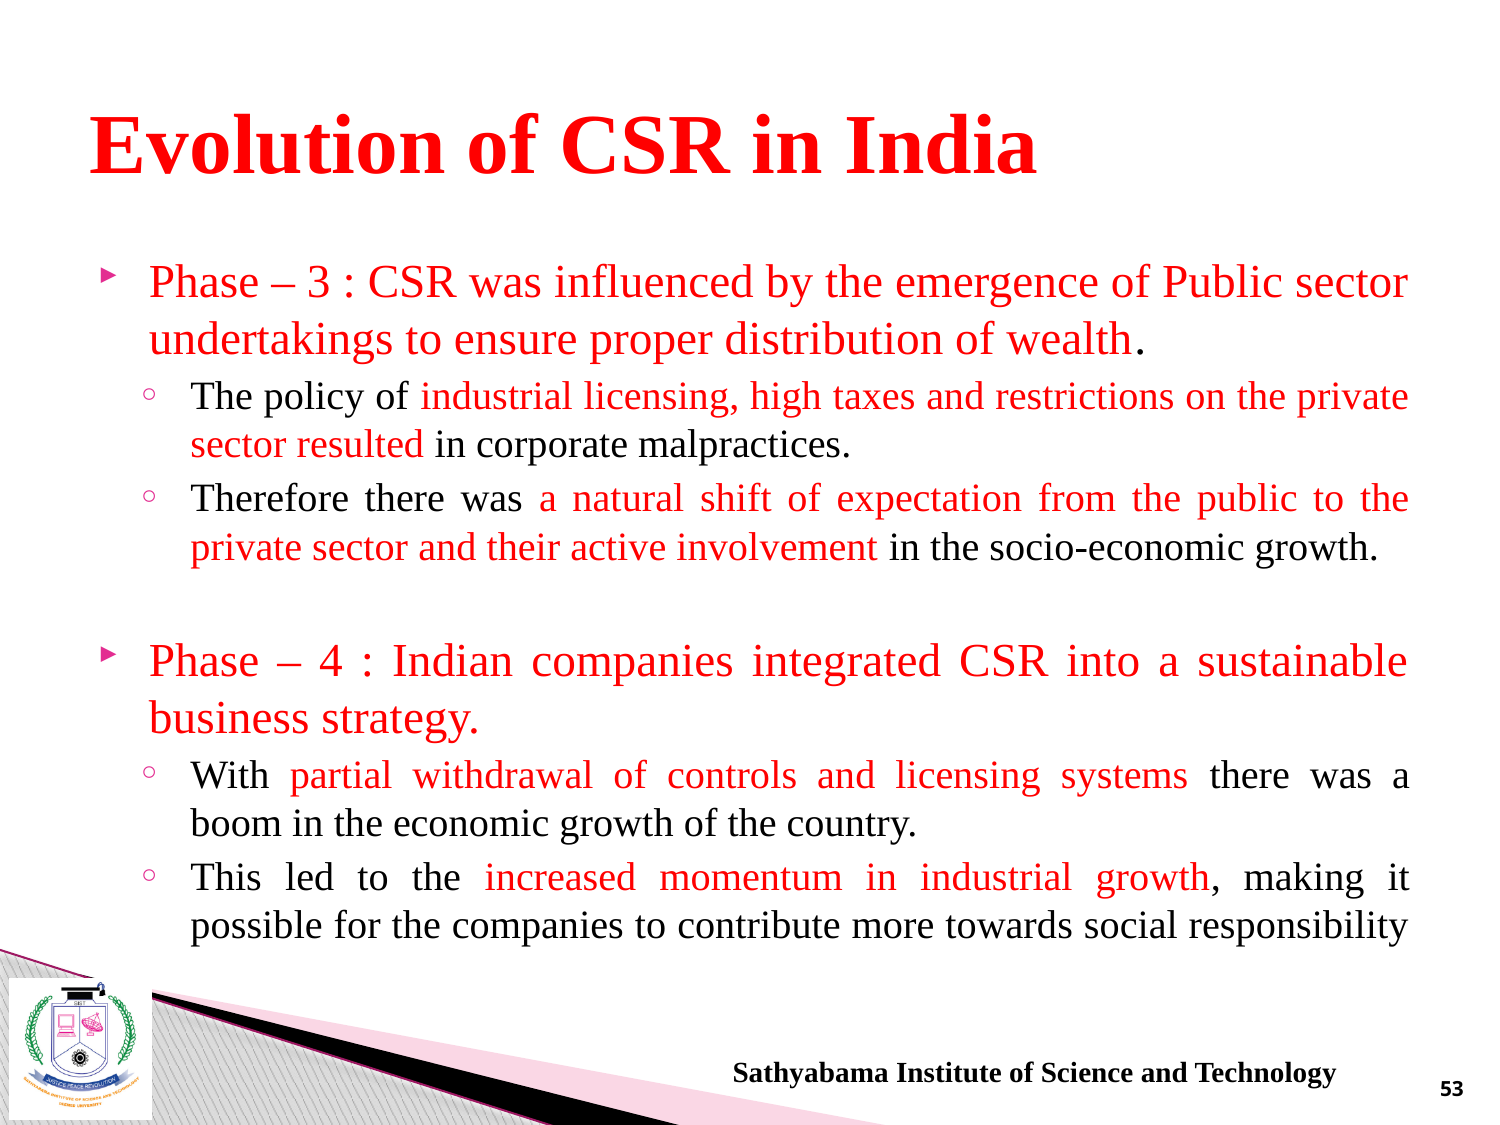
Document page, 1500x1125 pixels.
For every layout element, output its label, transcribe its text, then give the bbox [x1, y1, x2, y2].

title Evolution of CSR in India [75, 45, 1425, 233]
footer Sathyabama Institute of Science and Technology [572, 1036, 1353, 1097]
picture [9, 977, 152, 1121]
slide_number 53 [1418, 1051, 1479, 1112]
list Phase – 3 : CSR was influenced by the emergence of Public sector undertakings to ensure proper distribution of wealth. The policy of industrial licensing, high taxes and restrictions on the private sector resulted in corporate malpractices. Therefore there was a natural shift of expectation from the public to the private sector and their active involvement in the socio-economic growth. Phase – 4 : Indian companies integrated CSR into a sustainable business strategy. With partial withdrawal of controls and licensing systems there was a boom in the economic growth of the country. This led to the increased momentum in industrial growth, making it possible for the companies to contribute more towards social responsibility [75, 243, 1425, 986]
